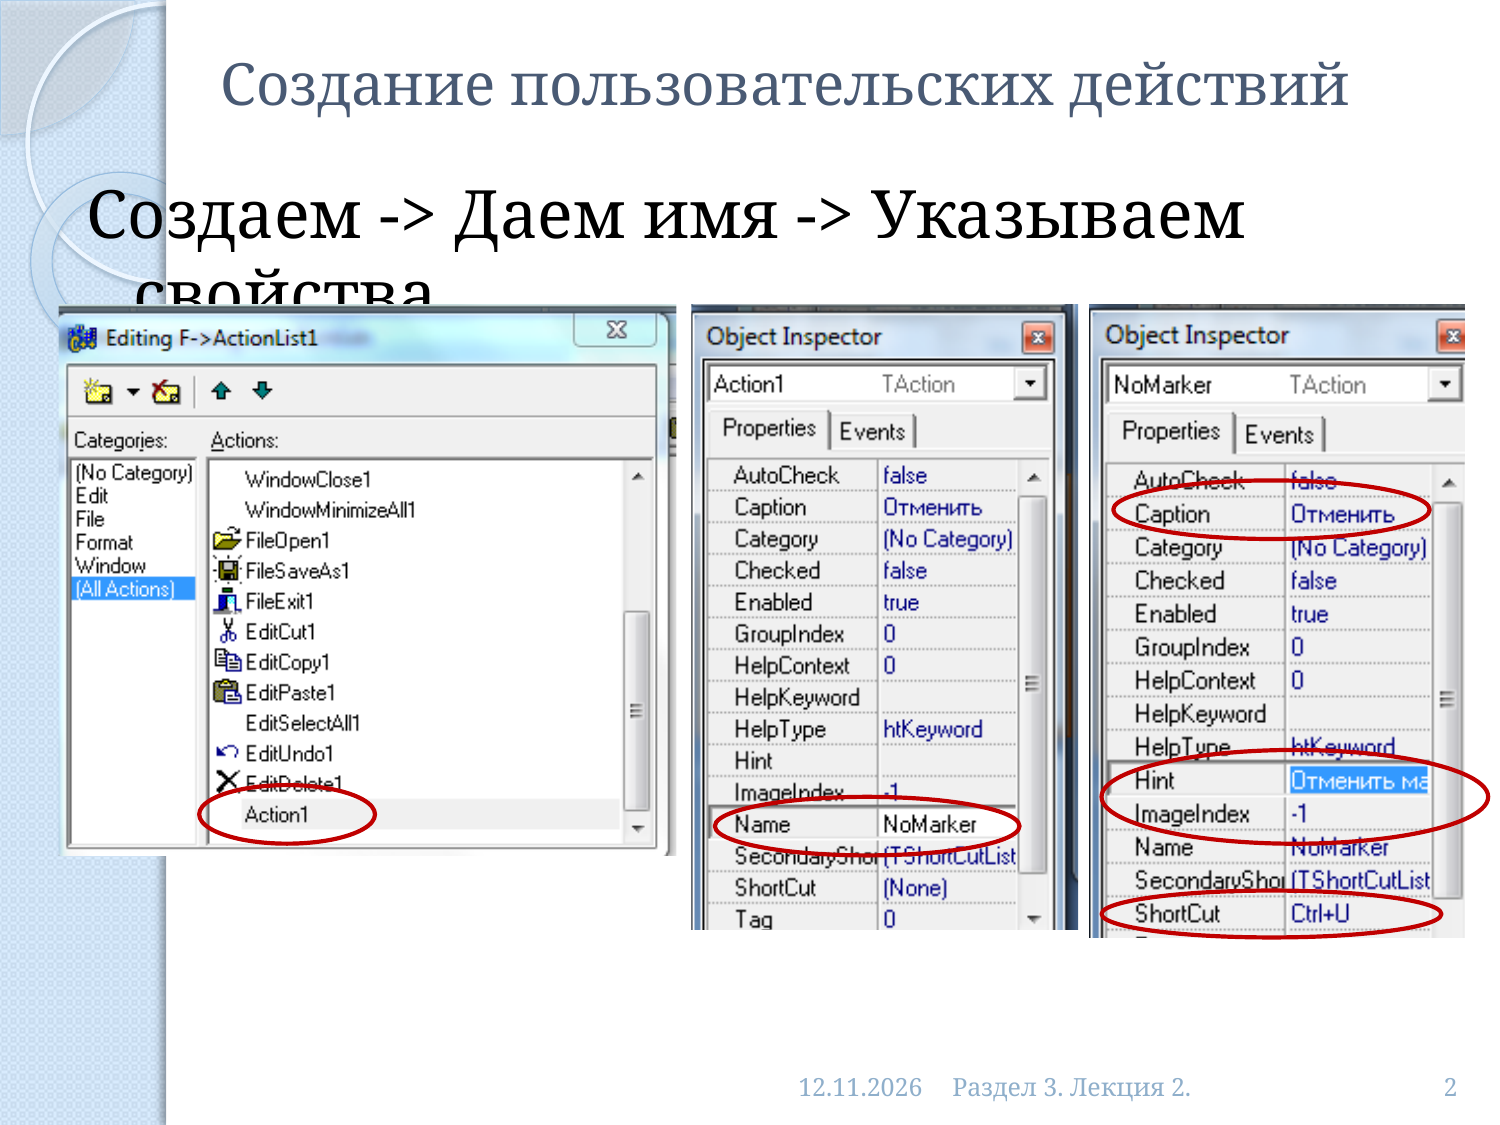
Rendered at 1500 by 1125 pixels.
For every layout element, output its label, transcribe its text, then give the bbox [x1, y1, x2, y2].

footer Раздел 3. Лекция 2. [937, 1034, 1413, 1113]
picture [1088, 304, 1466, 938]
text_box Создание пользовательских действий [46, 11, 1500, 153]
list Создаем -> Даем имя -> Указываем свойства [58, 164, 1465, 308]
slide_number 2 [1413, 1034, 1488, 1113]
list Создаем -> Даем имя -> Указываем свойства [58, 861, 1465, 952]
text_box [1472, 775, 1491, 818]
picture [691, 304, 1079, 930]
picture [58, 304, 677, 856]
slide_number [587, 1034, 937, 1113]
